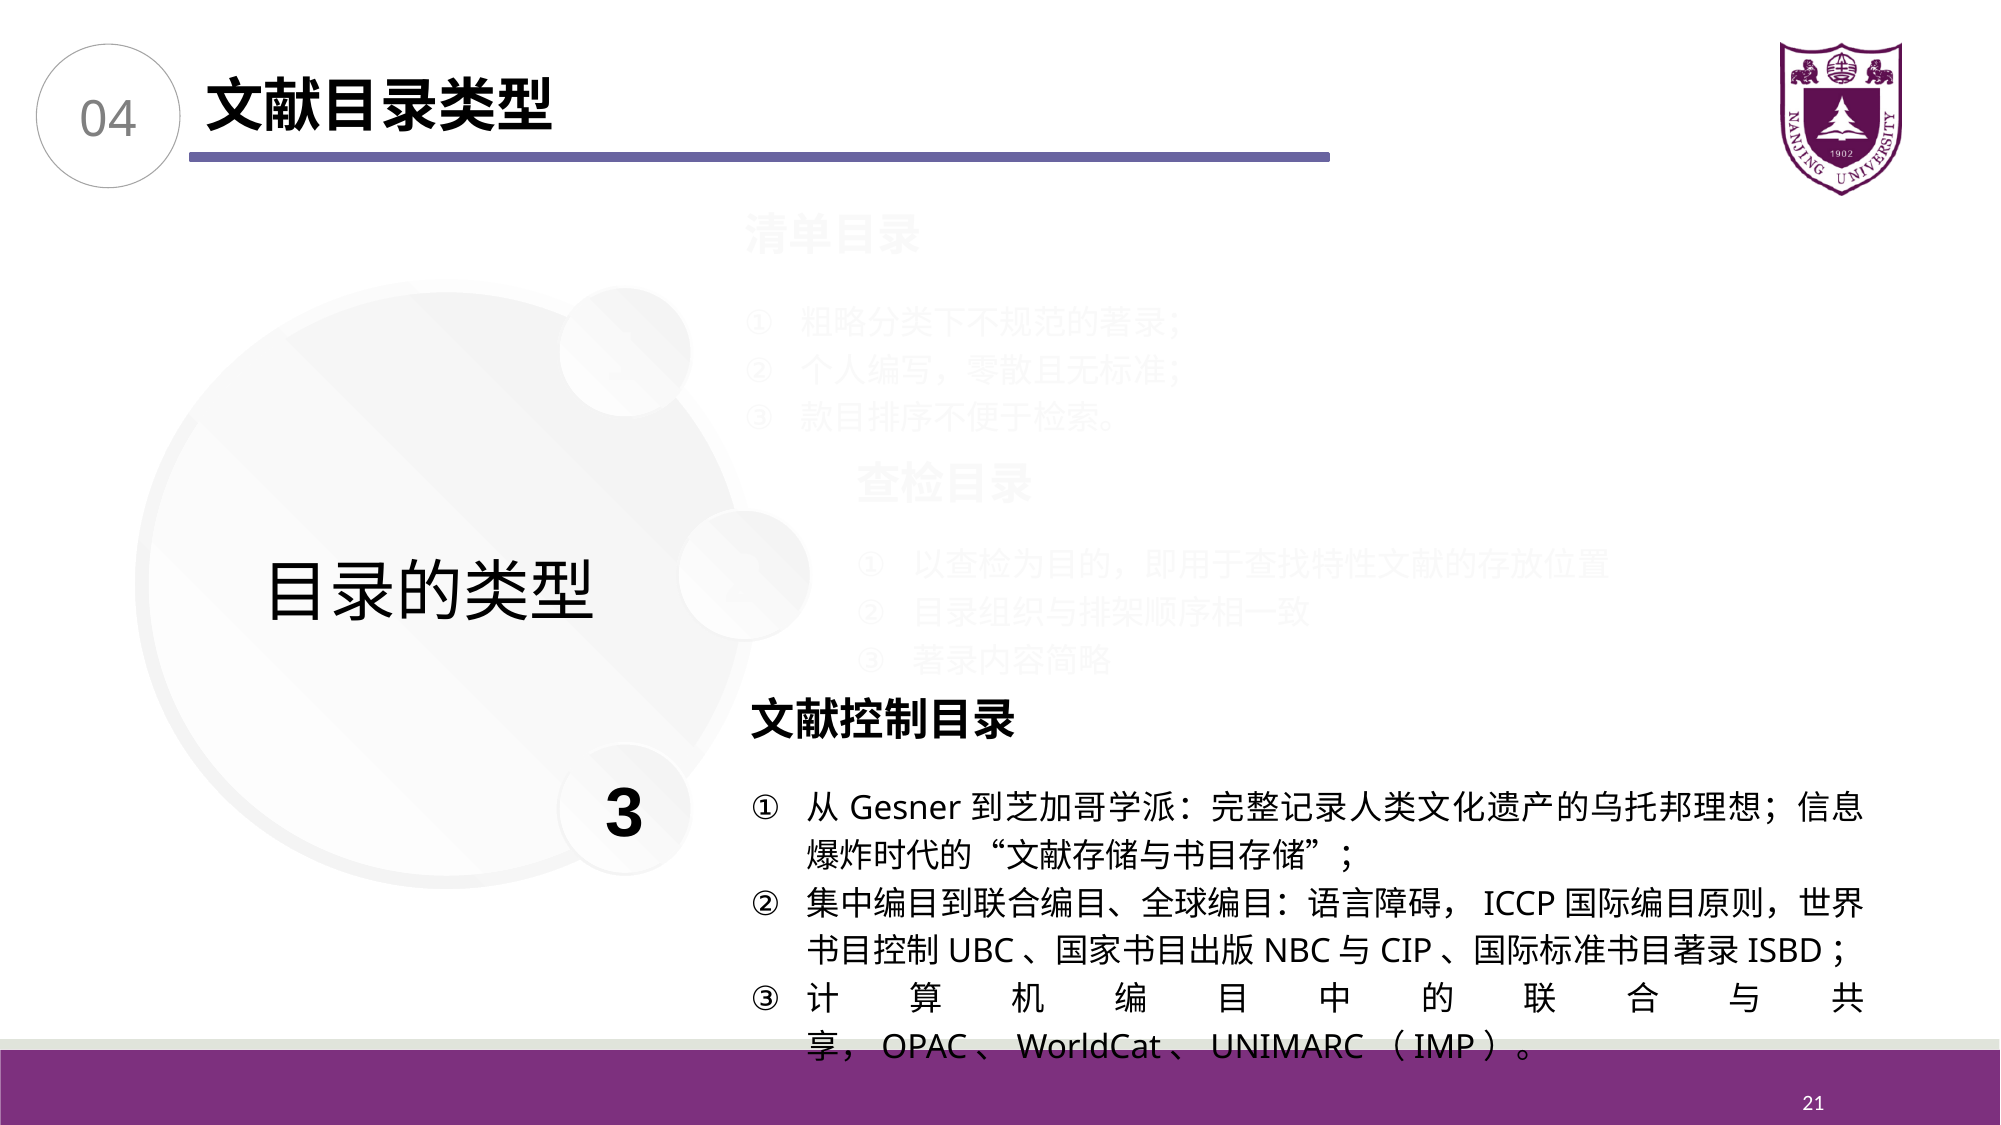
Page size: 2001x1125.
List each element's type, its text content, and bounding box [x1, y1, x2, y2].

slide_number 21 [1624, 1071, 1840, 1125]
picture [1779, 42, 1902, 196]
text_box [189, 152, 1330, 162]
text_box 04 [35, 42, 182, 190]
text_box [169, 315, 1969, 1059]
text_box 文献目录类型 [190, 60, 571, 146]
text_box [134, 205, 1866, 1018]
